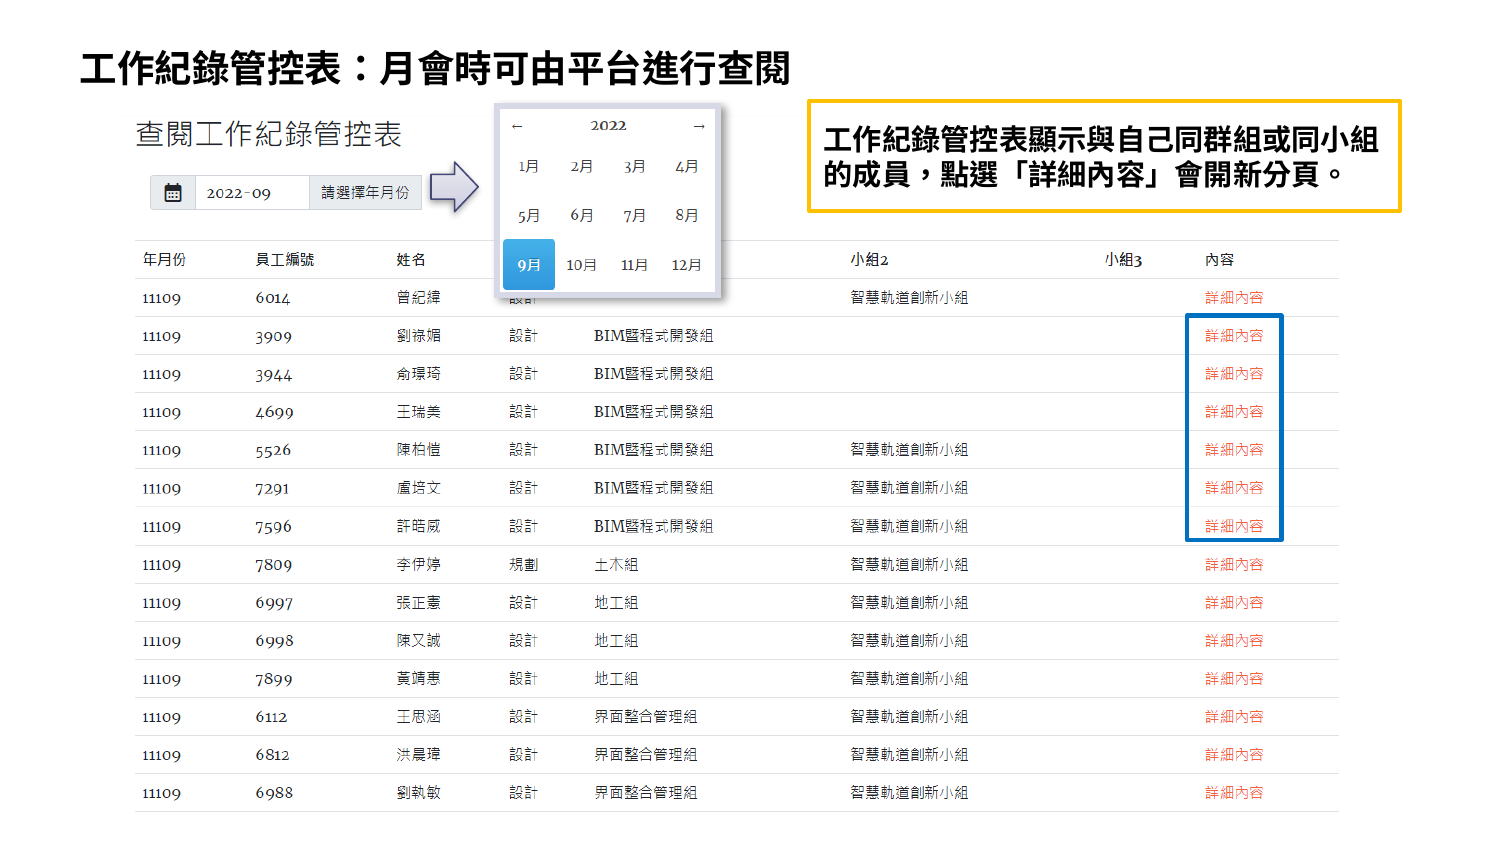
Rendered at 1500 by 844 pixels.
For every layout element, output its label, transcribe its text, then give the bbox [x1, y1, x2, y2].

picture [119, 108, 1353, 821]
text_box 工作紀錄管控表顯示與自己同群組或同小組的成員，點選「詳細內容」會開新分頁。 [906, 99, 1402, 213]
text_box 工作紀錄管控表：月會時可由平台進行查閱 [63, 18, 906, 117]
